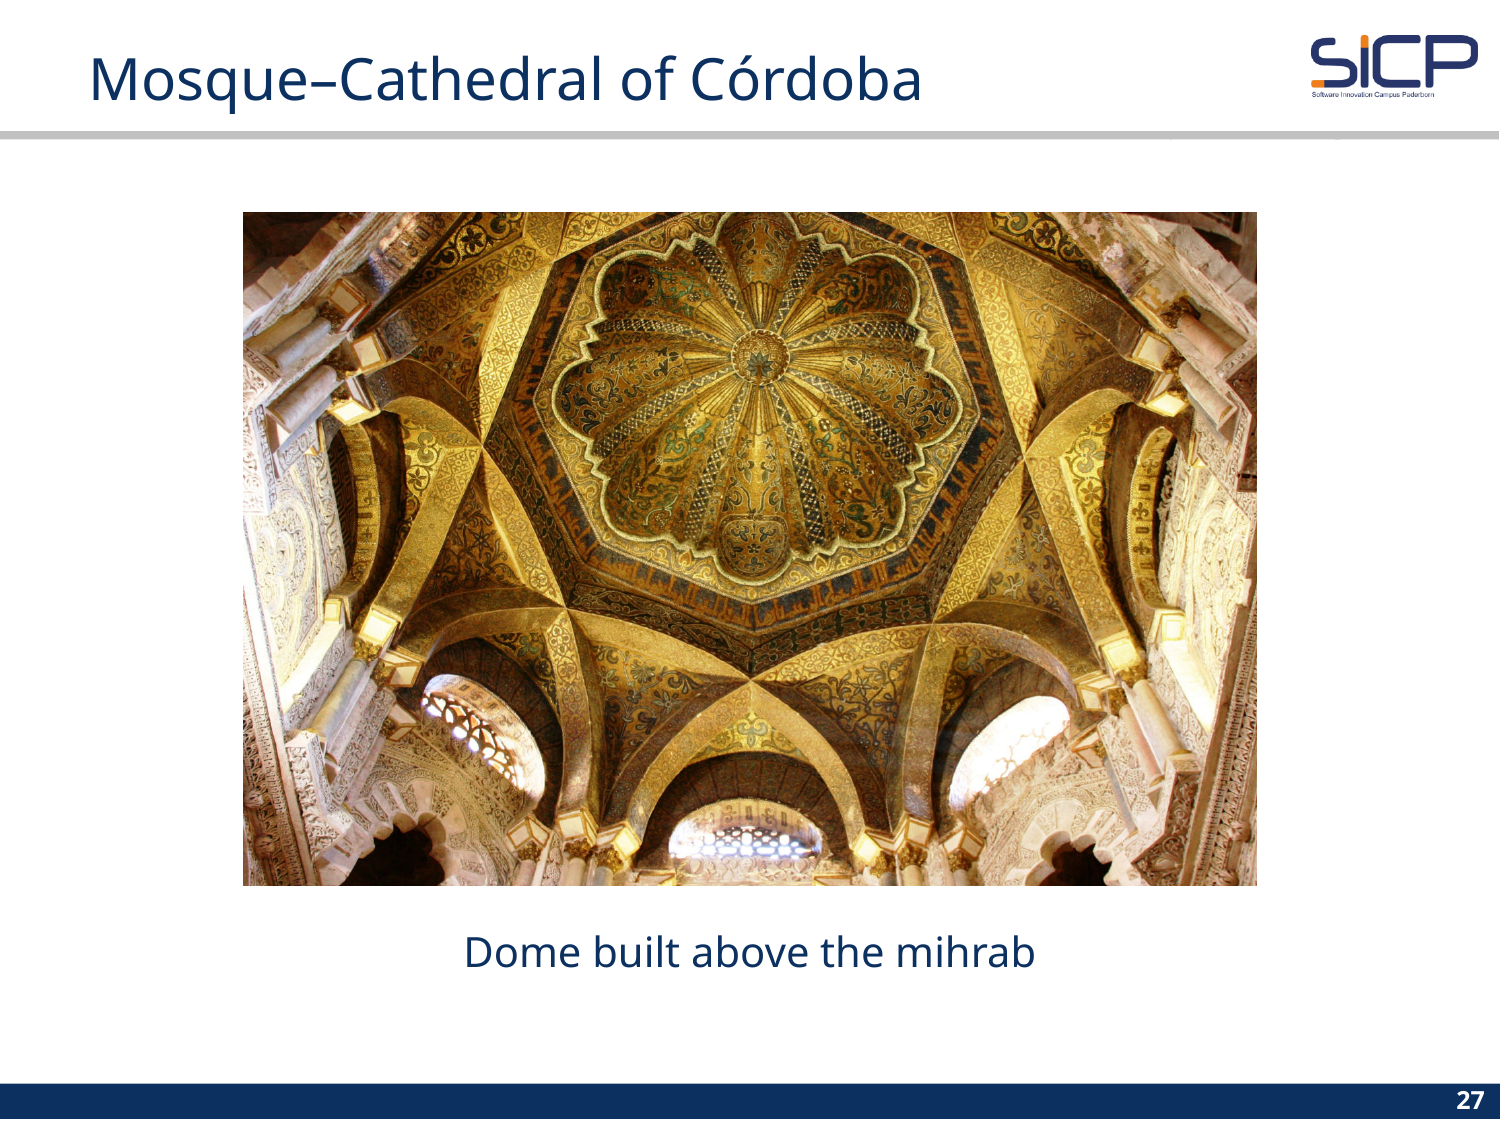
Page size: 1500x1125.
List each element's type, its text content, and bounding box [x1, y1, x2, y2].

picture [242, 211, 1258, 886]
title Mosque–Cathedral of Córdoba [58, 35, 1161, 118]
picture [1311, 35, 1478, 98]
text_box Dome built above the mihrab [448, 918, 1052, 984]
slide_number 27 [1394, 1083, 1500, 1120]
